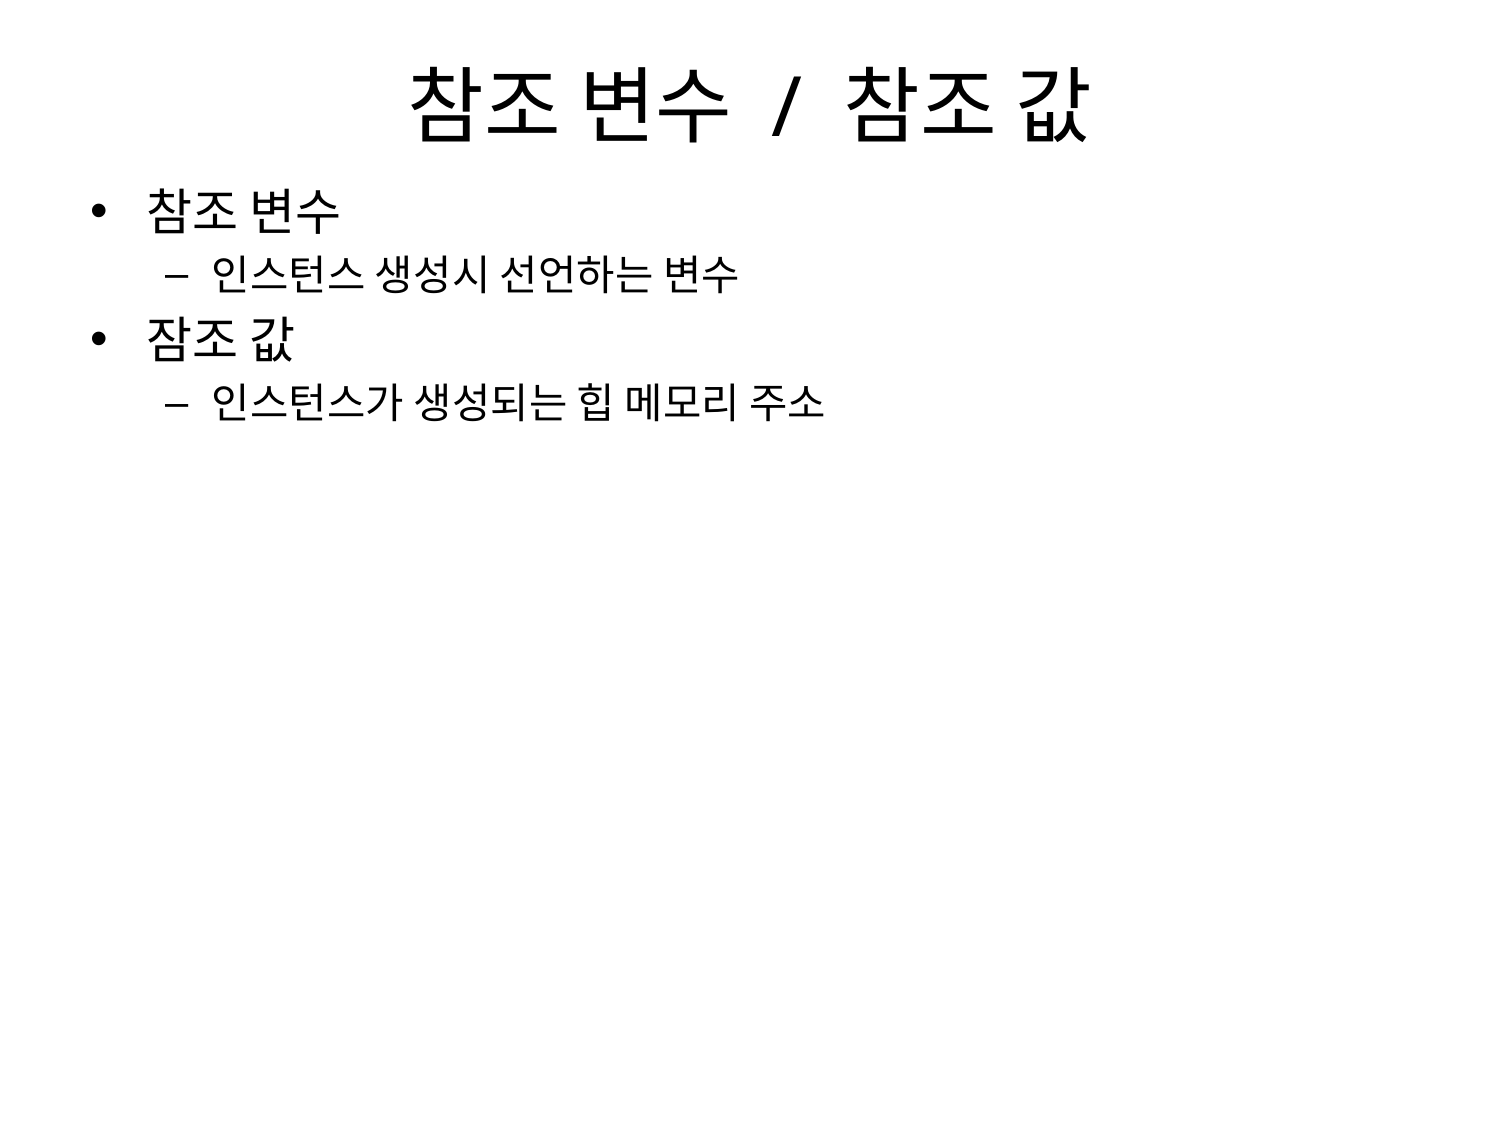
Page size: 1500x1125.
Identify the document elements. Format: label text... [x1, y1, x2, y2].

title 참조 변수 / 참조 값 [75, 45, 1425, 161]
list 참조 변수 인스턴스 생성시 선언하는 변수 잠조 값 인스턴스가 생성되는 힙 메모리 주소 [75, 172, 1425, 1005]
